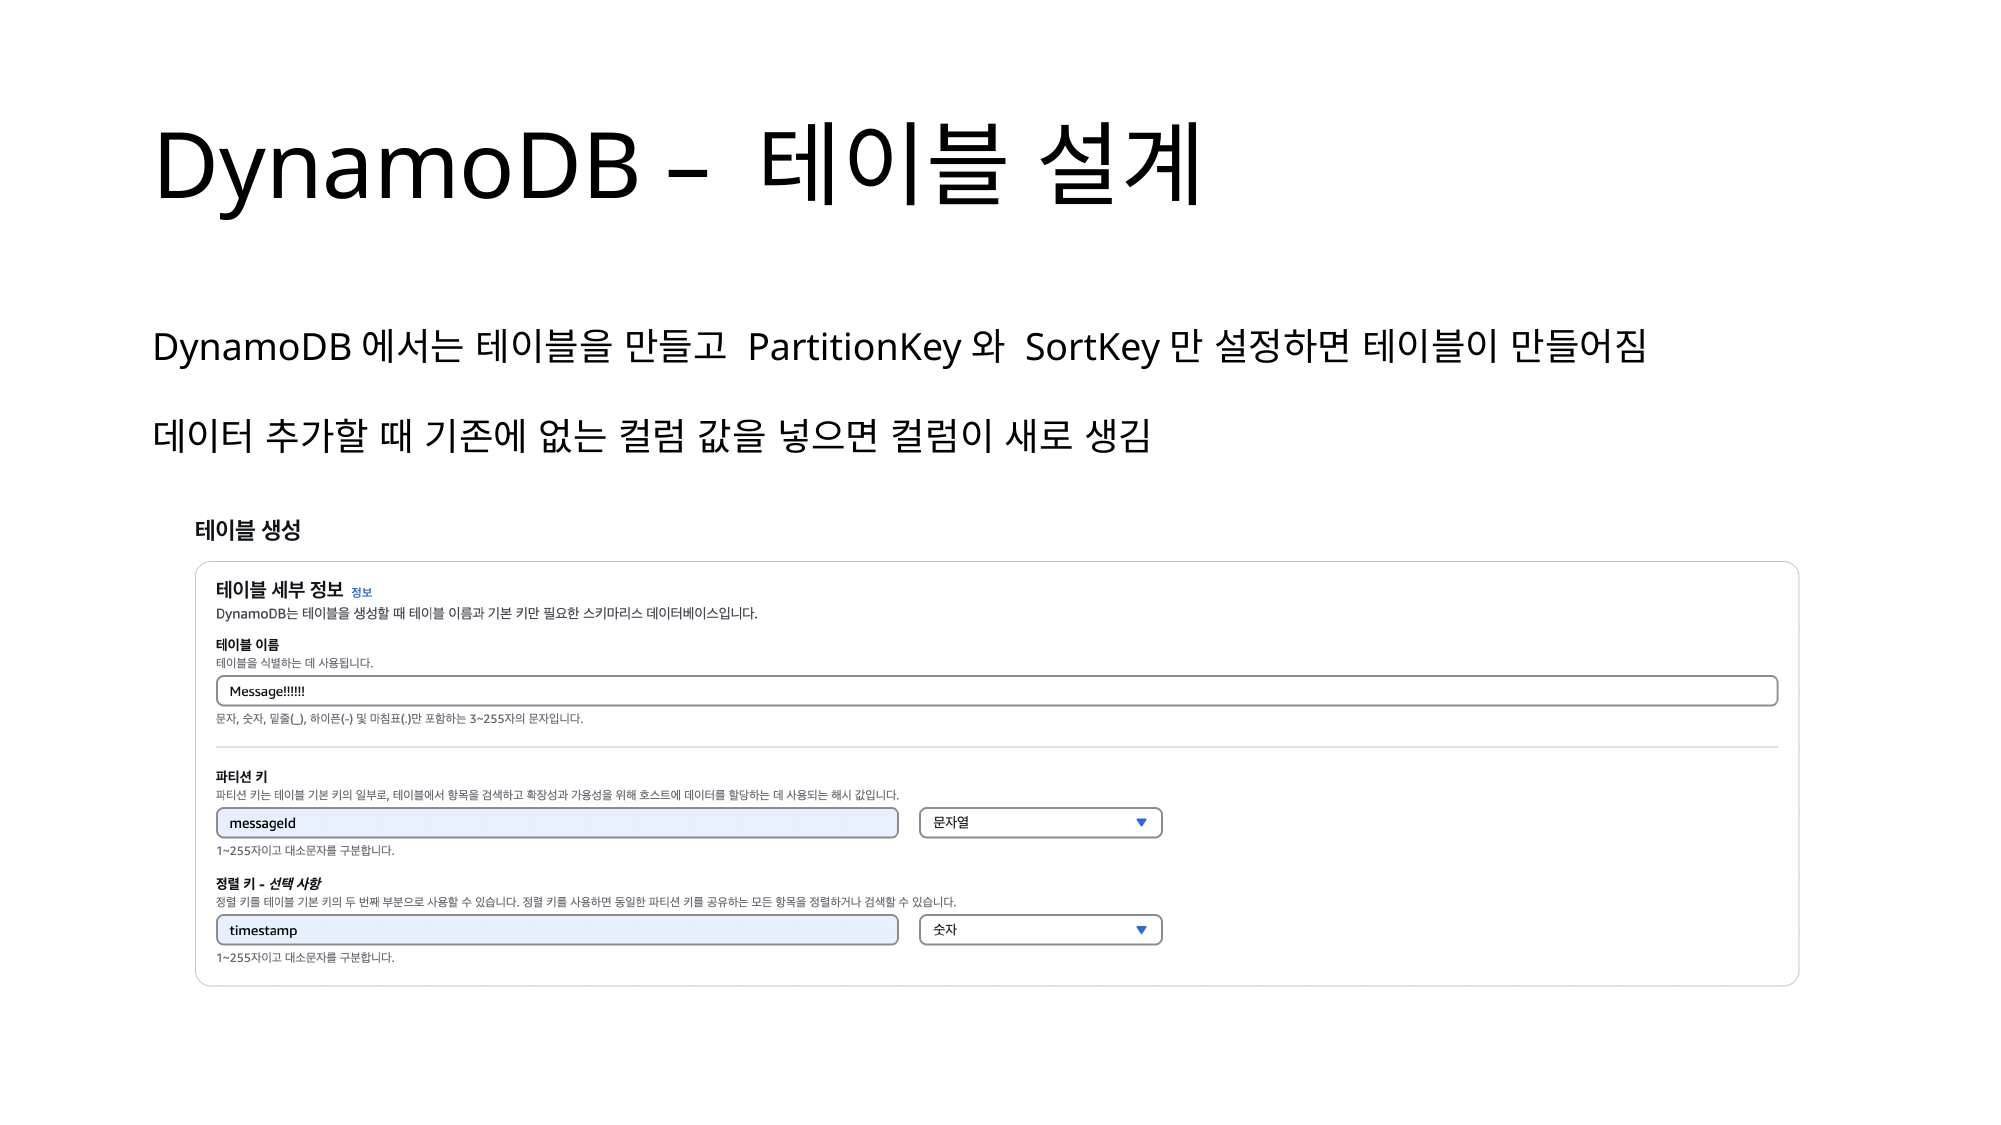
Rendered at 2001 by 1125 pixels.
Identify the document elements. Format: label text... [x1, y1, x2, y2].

picture [172, 505, 1828, 997]
title DynamoDB – 테이블 설계 [137, 59, 1863, 278]
text_box DynamoDB에서는 테이블을 만들고 PartitionKey와 SortKey만 설정하면 테이블이 만들어짐 데이터 추가할 때 기존에 없는 컬럼 값을 넣으면 컬럼이 새로 생김 [137, 315, 1758, 466]
